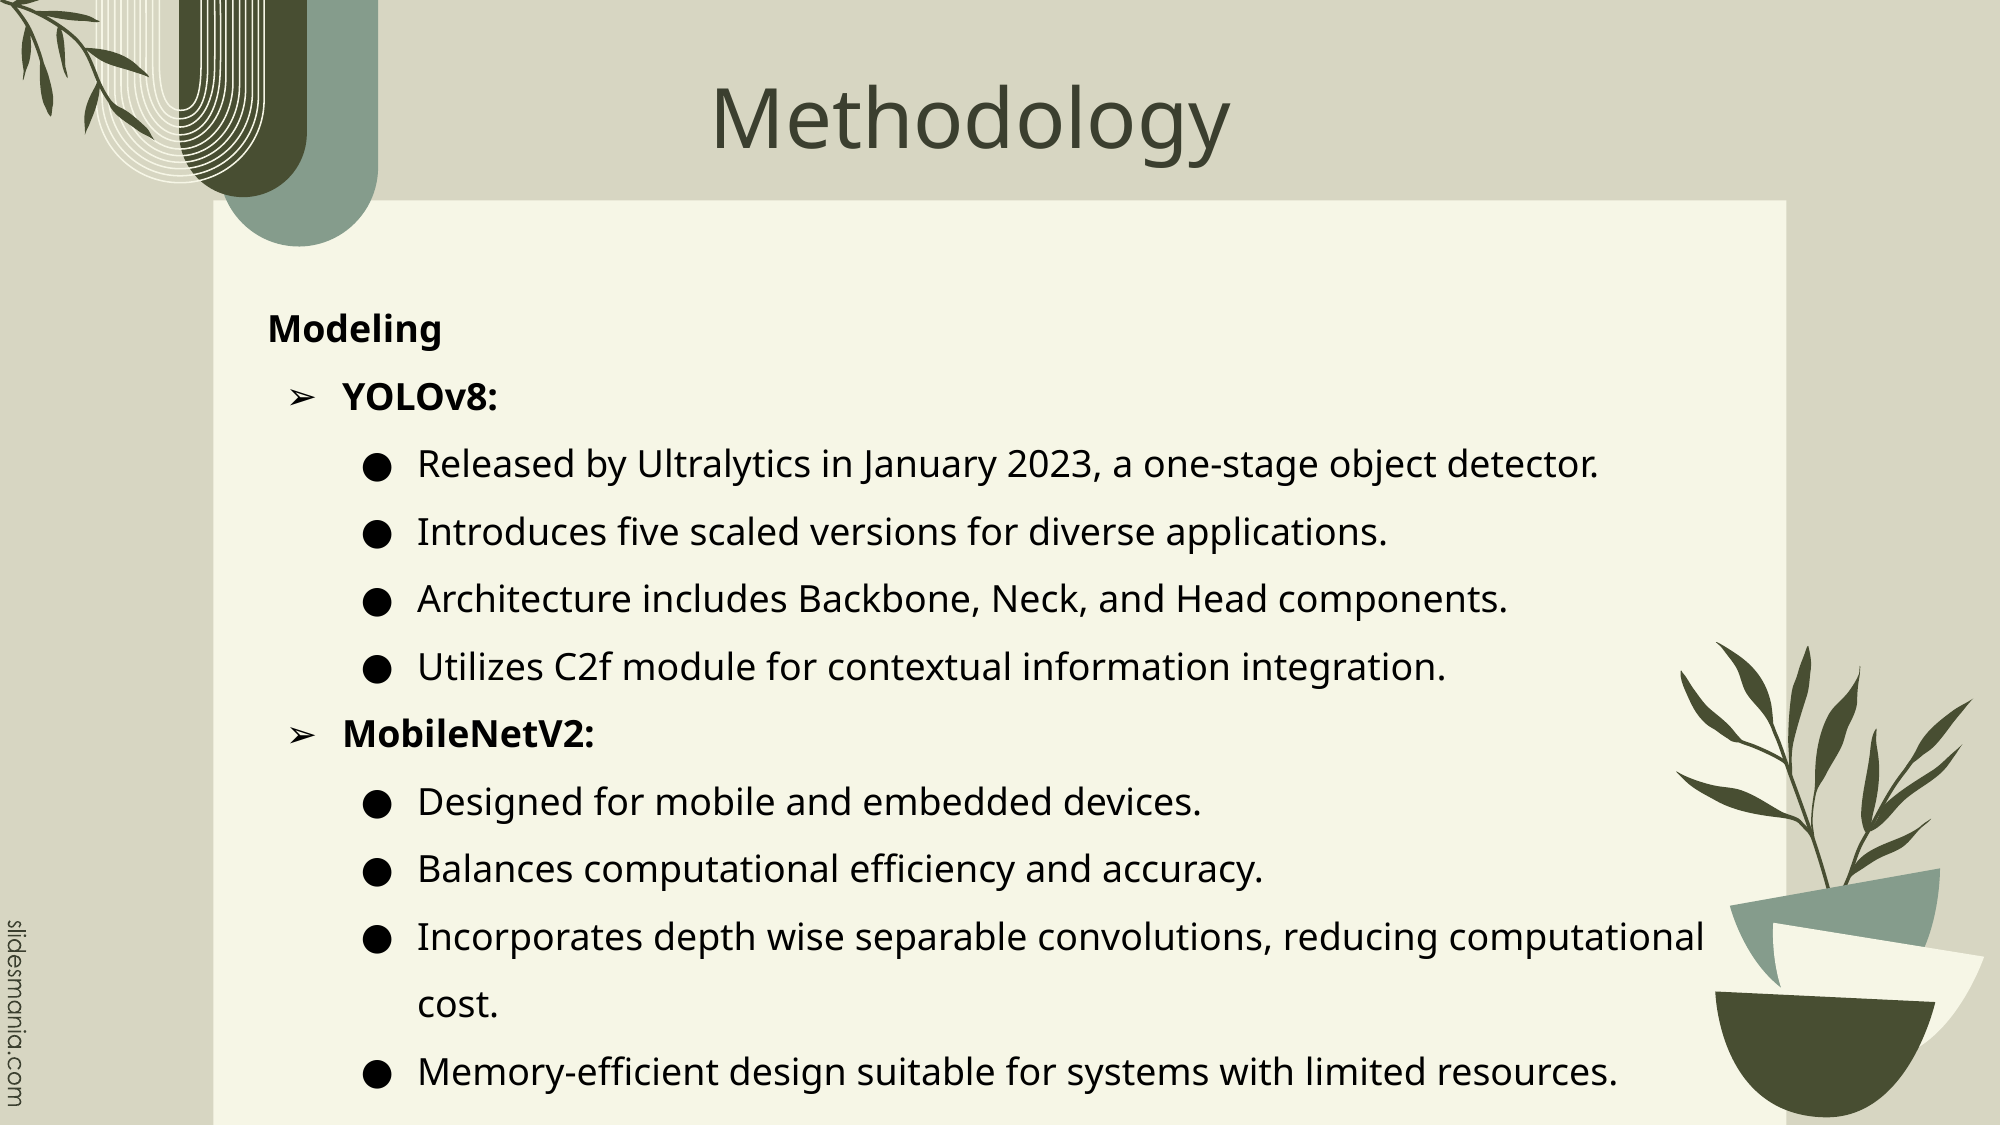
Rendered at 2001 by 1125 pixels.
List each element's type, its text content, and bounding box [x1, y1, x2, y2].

text_box Methodology [493, 50, 1448, 180]
list Modeling YOLOv8: Released by Ultralytics in January 2023, a one-stage object detector. Introduces five scaled versions for diverse applications. Architecture includes Backbone, Neck, and Head components. Utilizes C2f module for contextual information integration. MobileNetV2: Designed for mobile and embedded devices. Balances computational efficiency and accuracy. Incorporates depth wise separable convolutions, reducing computational cost. Memory-efficient design suitable for systems with limited resources. [247, 262, 1753, 617]
